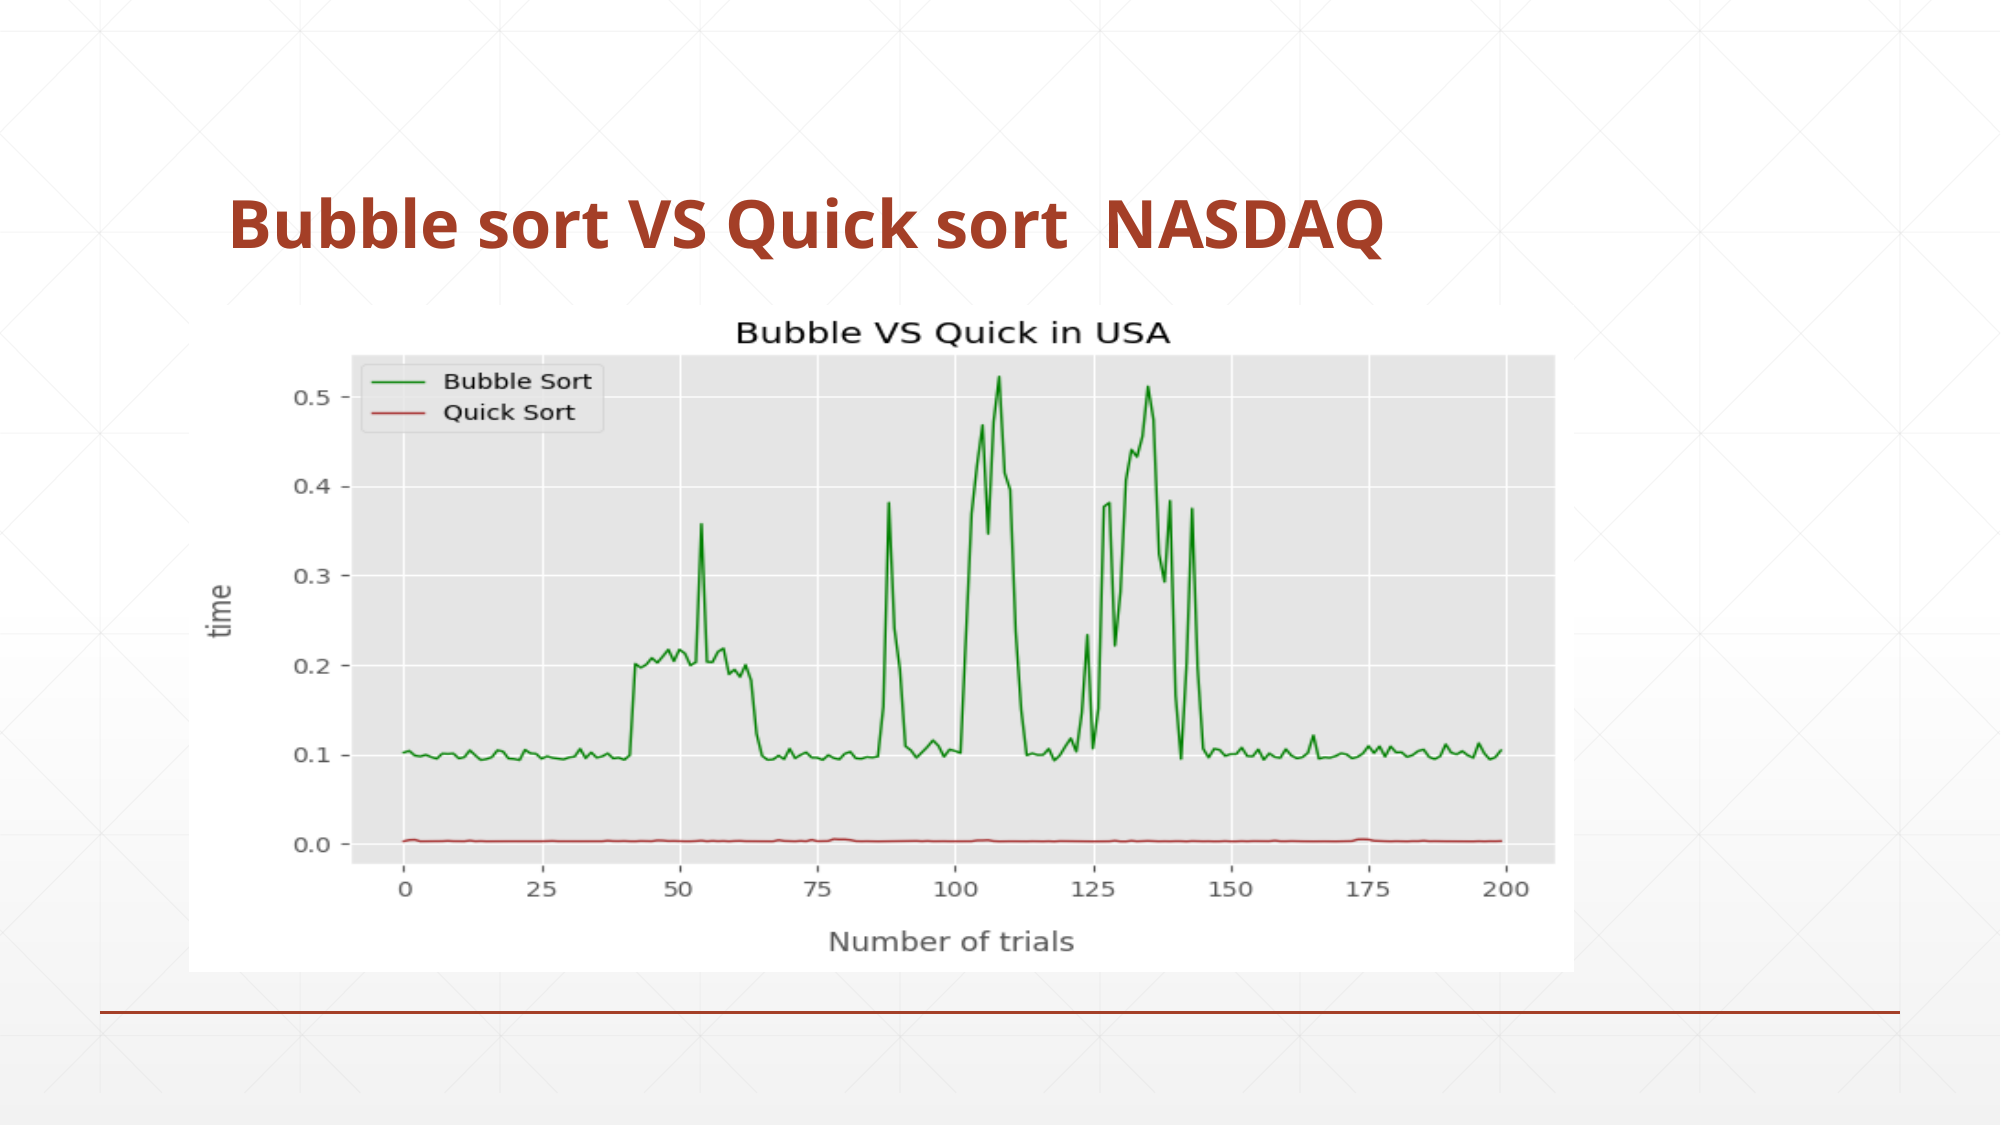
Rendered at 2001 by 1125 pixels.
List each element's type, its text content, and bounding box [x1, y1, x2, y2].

picture [189, 305, 1575, 972]
title Bubble sort VS Quick sort NASDAQ [212, 82, 1788, 271]
